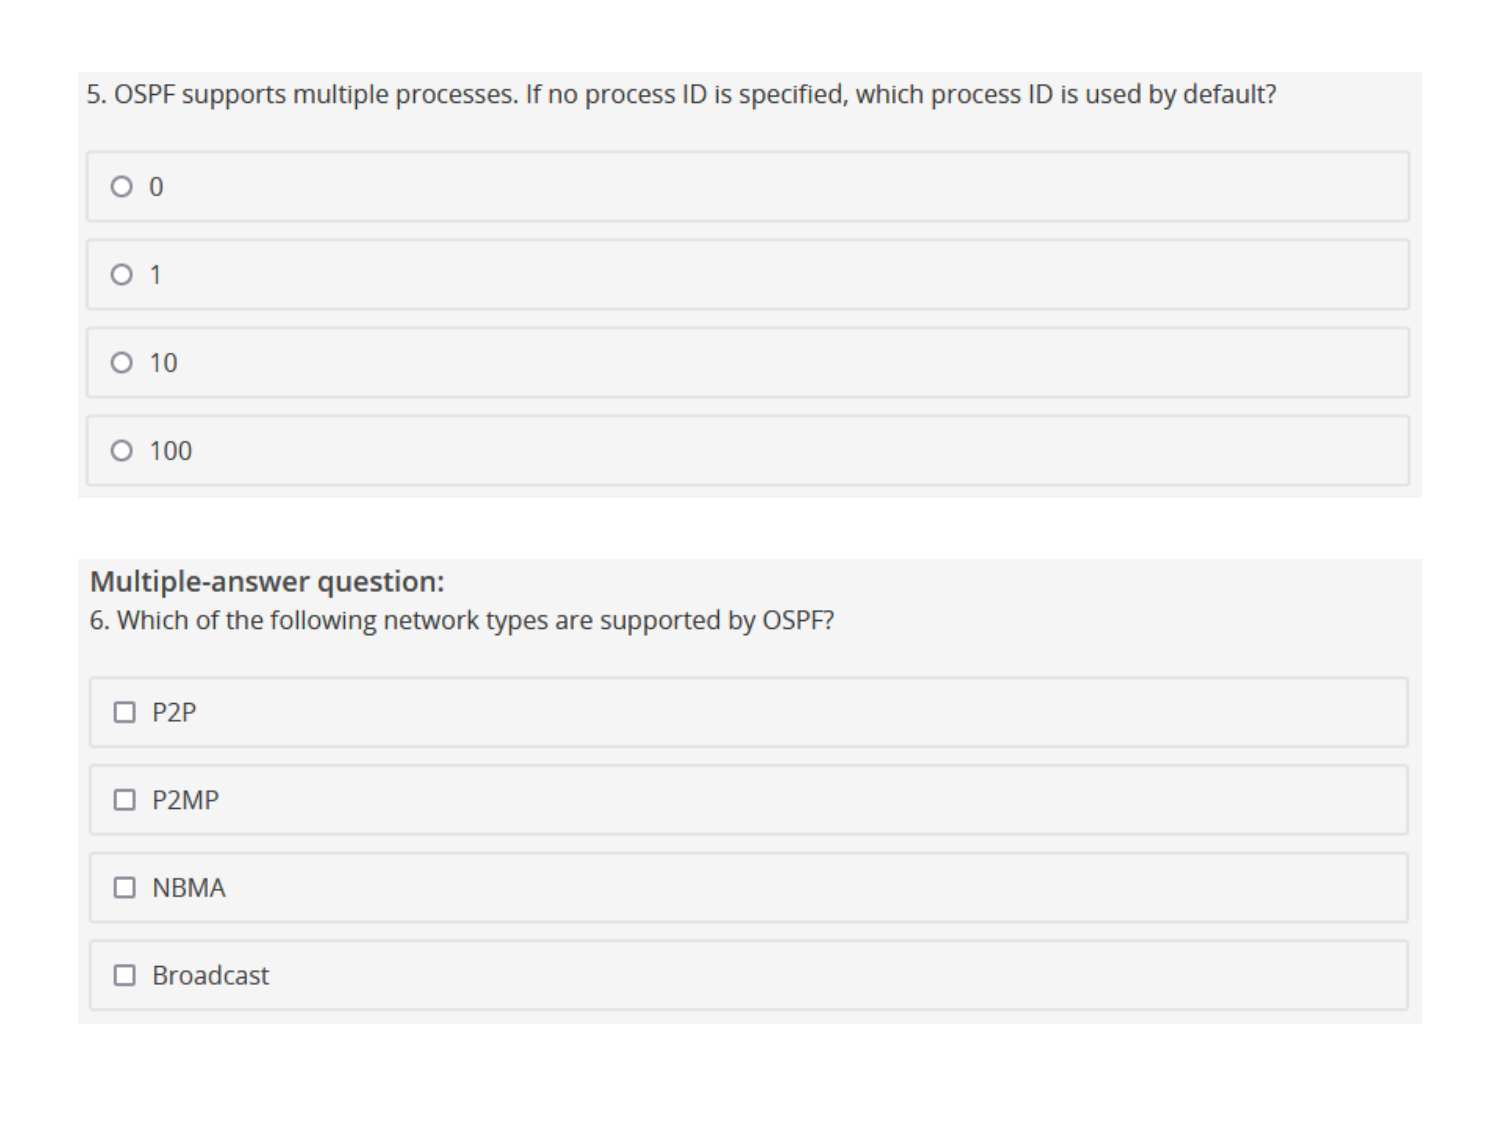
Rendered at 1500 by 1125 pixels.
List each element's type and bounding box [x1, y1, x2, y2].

list [78, 72, 1422, 498]
picture [78, 559, 1422, 1024]
